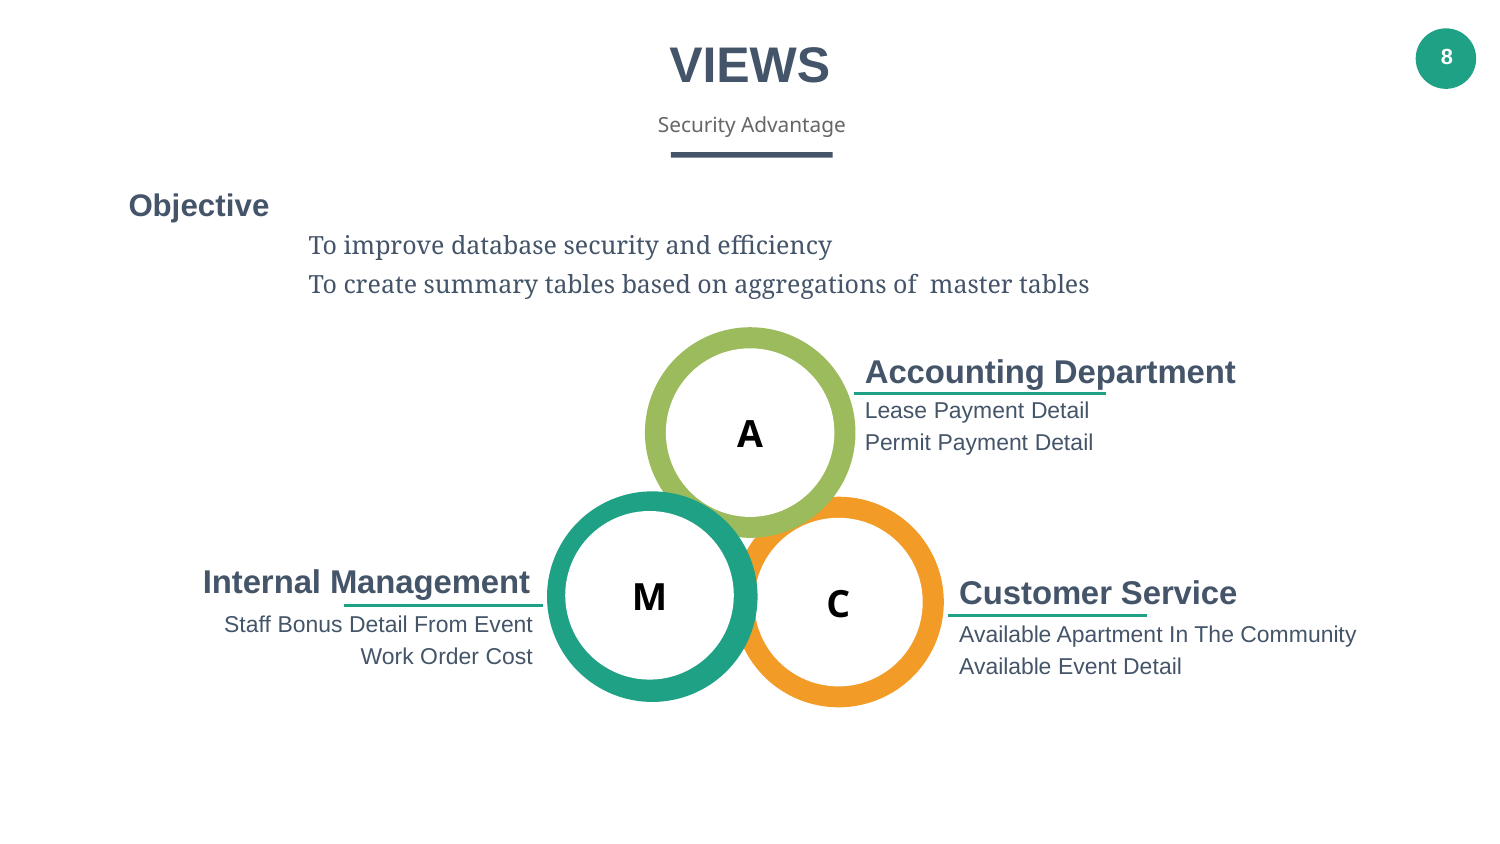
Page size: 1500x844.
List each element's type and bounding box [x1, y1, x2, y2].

text_box [853, 344, 1436, 535]
text_box [759, 543, 945, 708]
text_box [644, 326, 856, 539]
text_box [0, 555, 545, 749]
text_box [947, 565, 1407, 759]
text_box [113, 177, 1389, 304]
text_box [105, 29, 1394, 158]
text_box [546, 491, 758, 703]
